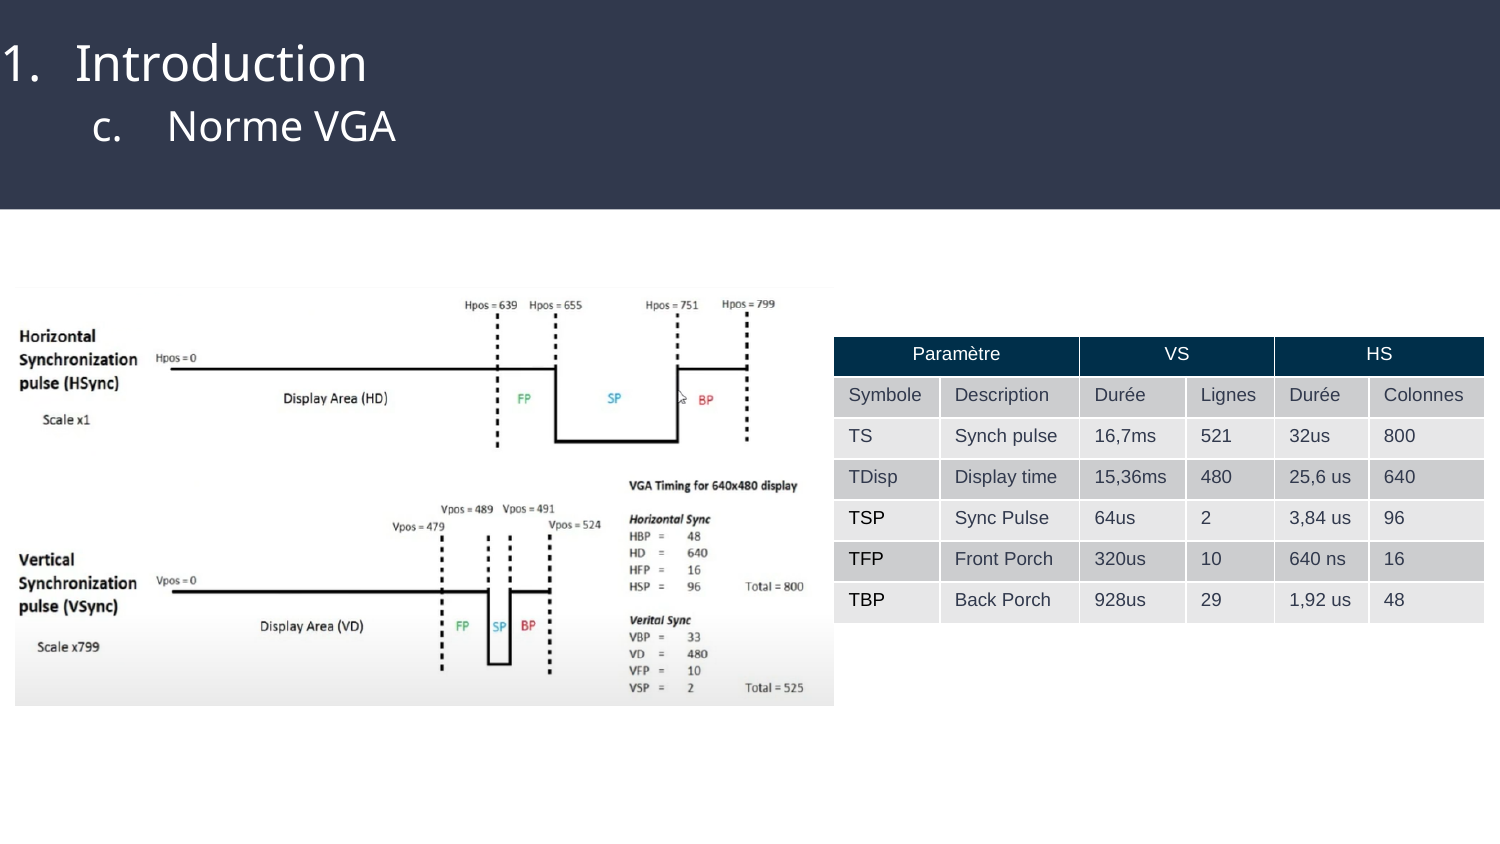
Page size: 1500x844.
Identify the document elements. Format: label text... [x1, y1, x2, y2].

table_cell 25,6 us [1275, 460, 1368, 499]
table_cell 521 [1187, 419, 1274, 458]
picture [15, 287, 834, 706]
table_cell 2 [1187, 501, 1274, 540]
table_cell Symbole [834, 378, 939, 417]
table_cell Sync Pulse [941, 501, 1079, 540]
table_cell 16 [1370, 542, 1484, 581]
table_cell 29 [1187, 583, 1274, 623]
table_cell Back Porch [941, 583, 1079, 623]
table_cell Description [941, 378, 1079, 417]
table_cell 3,84 us [1275, 501, 1368, 540]
table_cell Durée [1275, 378, 1368, 417]
table_cell 640 [1370, 460, 1484, 499]
table_cell TS [834, 419, 939, 458]
table_cell 10 [1187, 542, 1274, 581]
table_cell 928us [1080, 583, 1185, 623]
table_header VS [1080, 337, 1274, 376]
table_cell 480 [1187, 460, 1274, 499]
table_cell 32us [1275, 419, 1368, 458]
table_cell Display time [941, 460, 1079, 499]
table_cell Synch pulse [941, 419, 1079, 458]
table_cell 800 [1370, 419, 1484, 458]
table_cell Durée [1080, 378, 1185, 417]
table_cell TDisp [834, 460, 939, 499]
table_header HS [1275, 337, 1484, 376]
table_cell TBP [834, 583, 939, 623]
table_cell TSP [834, 501, 939, 540]
table_cell Lignes [1187, 378, 1274, 417]
table_cell 1,92 us [1275, 583, 1368, 623]
table_cell 15,36ms [1080, 460, 1185, 499]
table_cell TFP [834, 542, 939, 581]
table_header Paramètre [834, 337, 1079, 376]
table_cell 48 [1370, 583, 1484, 623]
table_cell 96 [1370, 501, 1484, 540]
title Introduction Norme VGA [0, 13, 1500, 197]
table_cell 320us [1080, 542, 1185, 581]
table_cell 64us [1080, 501, 1185, 540]
table_cell Colonnes [1370, 378, 1484, 417]
table_cell Front Porch [941, 542, 1079, 581]
table_cell 640 ns [1275, 542, 1368, 581]
table_cell 16,7ms [1080, 419, 1185, 458]
